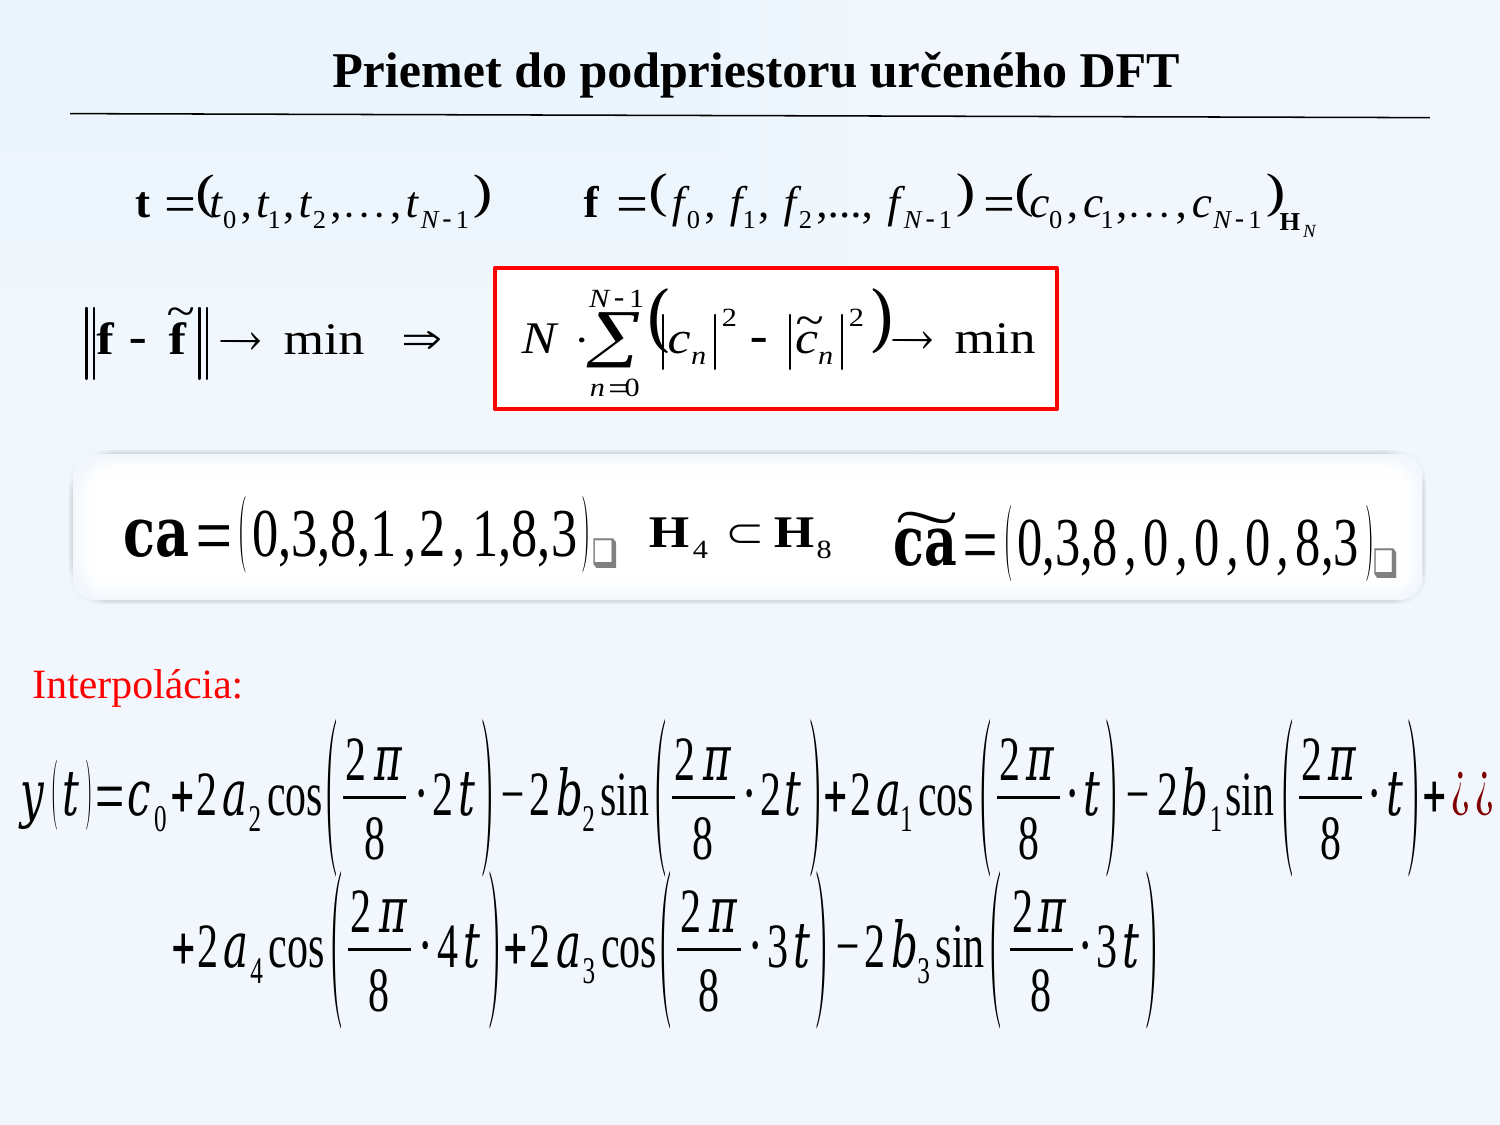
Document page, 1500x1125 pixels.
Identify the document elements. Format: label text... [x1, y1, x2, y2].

text_box [493, 266, 1059, 411]
text_box [87, 468, 1408, 586]
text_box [76, 297, 377, 389]
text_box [640, 501, 841, 571]
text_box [974, 172, 1330, 247]
text_box [145, 510, 1040, 1053]
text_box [128, 172, 492, 240]
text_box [394, 277, 1045, 407]
text_box Interpolácia: [16, 645, 397, 720]
text_box [91, 472, 1405, 582]
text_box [577, 172, 973, 240]
text_box Priemet do podpriestoru určeného DFT [253, 29, 1270, 105]
